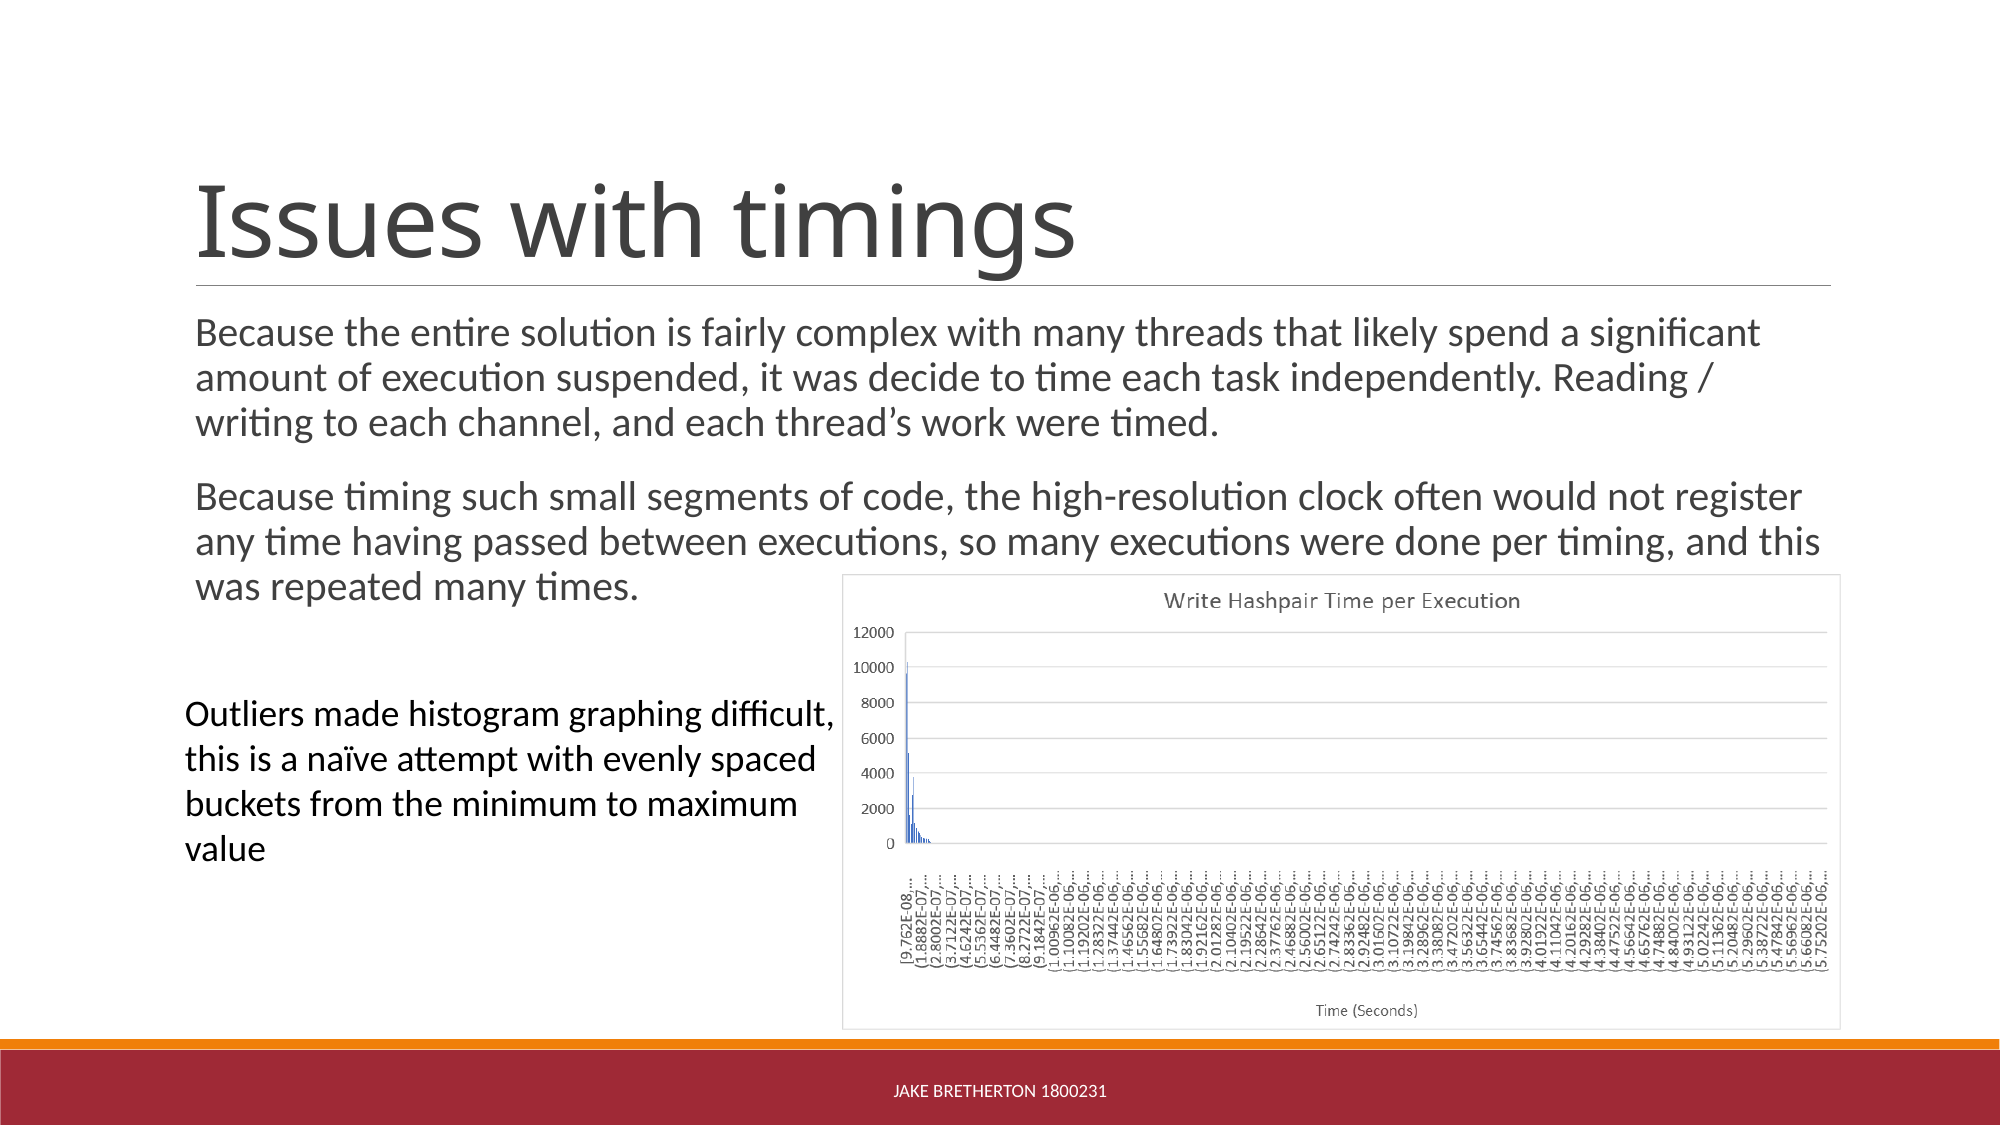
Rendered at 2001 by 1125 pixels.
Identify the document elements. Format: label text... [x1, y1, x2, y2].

list Because the entire solution is fairly complex with many threads that likely spend a significant amount of execution suspended, it was decide to time each task independently. Reading / writing to each channel, and each thread’s work were timed. Because timing such small segments of code, the high-resolution clock often would not register any time having passed between executions, so many executions were done per timing, and this was repeated many times. [180, 302, 1830, 625]
title Issues with timings [180, 47, 1830, 285]
text_box Outliers made histogram graphing difficult, this is a naïve attempt with evenly spaced buckets from the minimum to maximum value [170, 681, 838, 921]
picture [841, 574, 1842, 1031]
footer Jake Bretherton 1800231 [604, 1059, 1396, 1120]
